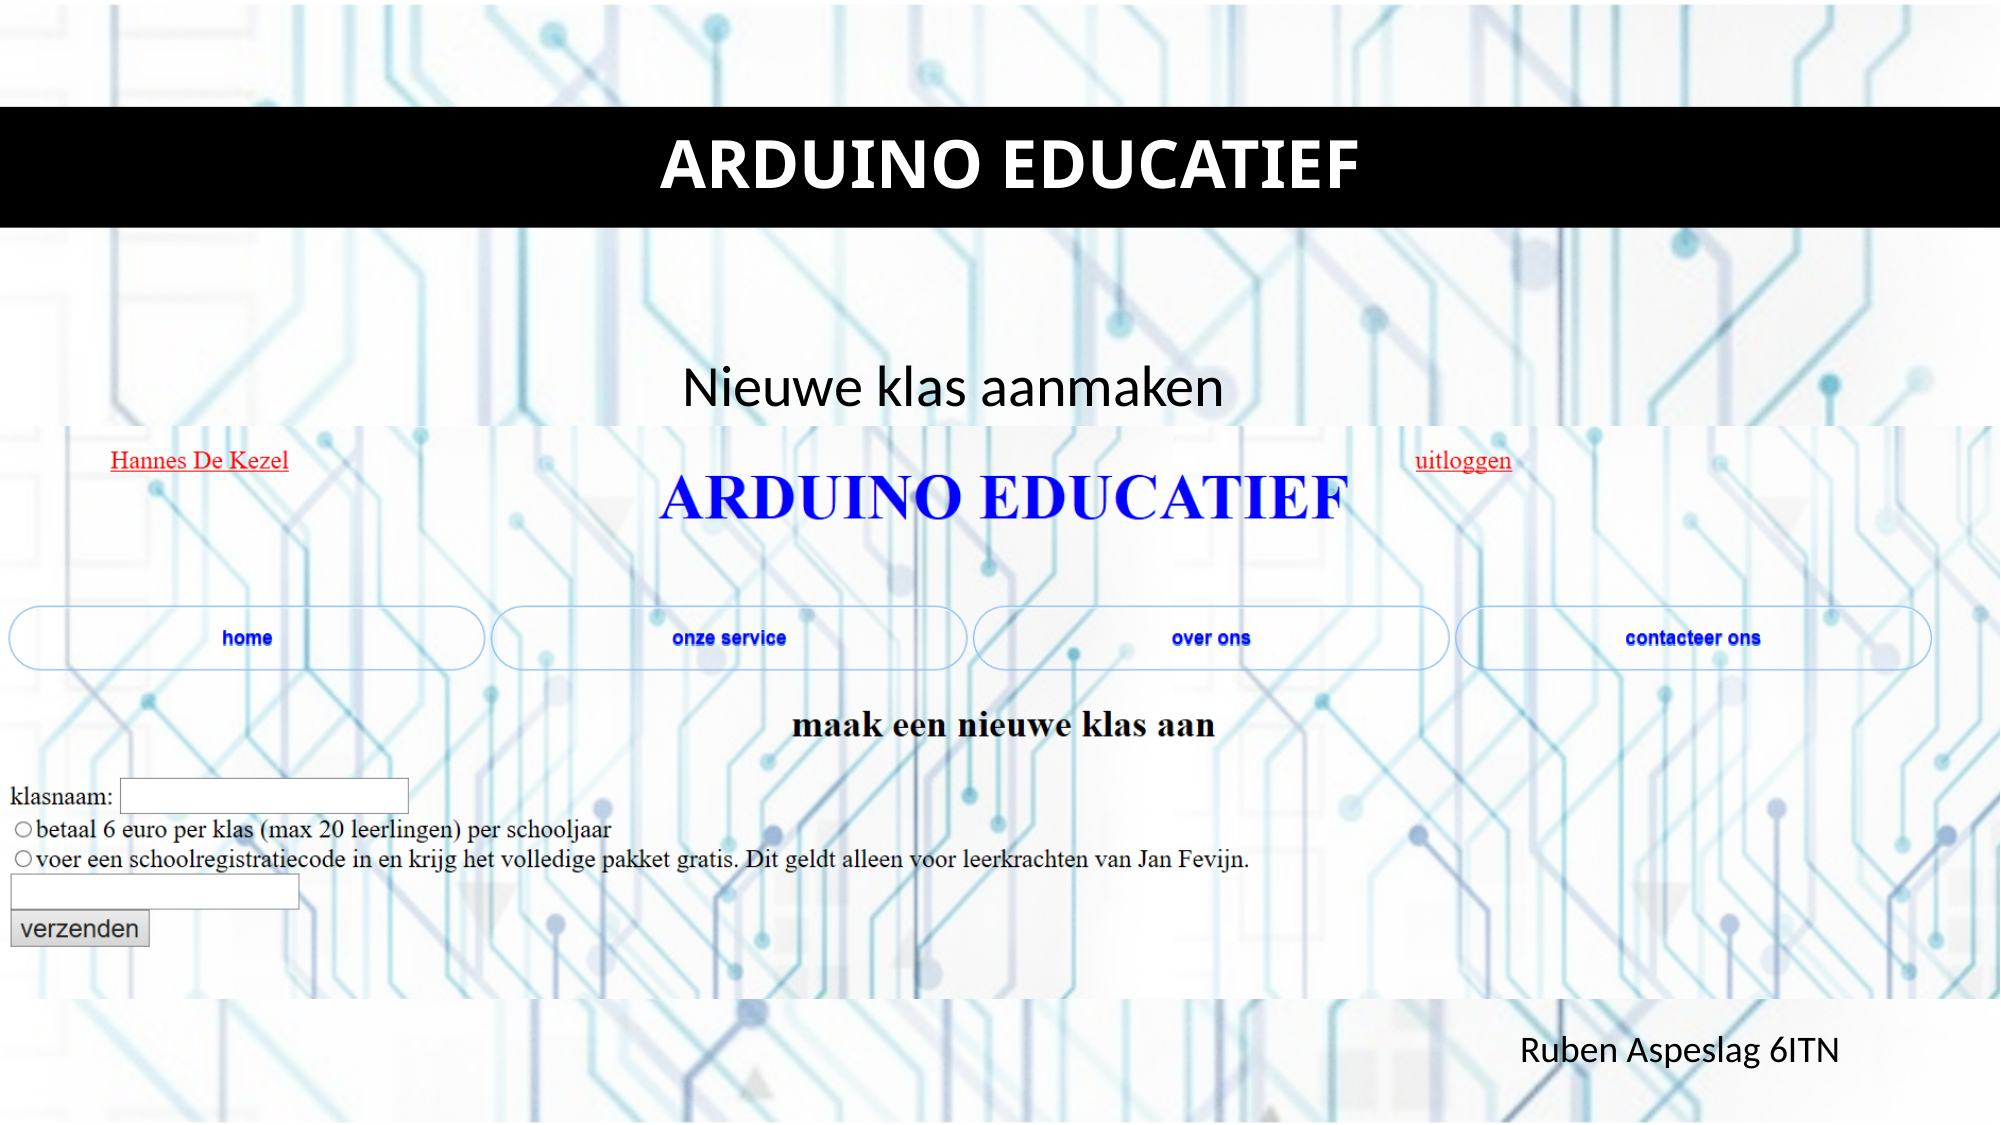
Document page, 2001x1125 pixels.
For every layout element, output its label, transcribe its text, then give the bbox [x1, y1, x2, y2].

text_box Ruben Aspeslag 6ITN [1505, 1018, 1931, 1078]
text_box [0, 106, 2000, 229]
title ARDUINO EDUCATIEF [91, 105, 1931, 228]
picture [0, 0, 2001, 1125]
text_box Nieuwe klas aanmaken [668, 340, 1332, 426]
